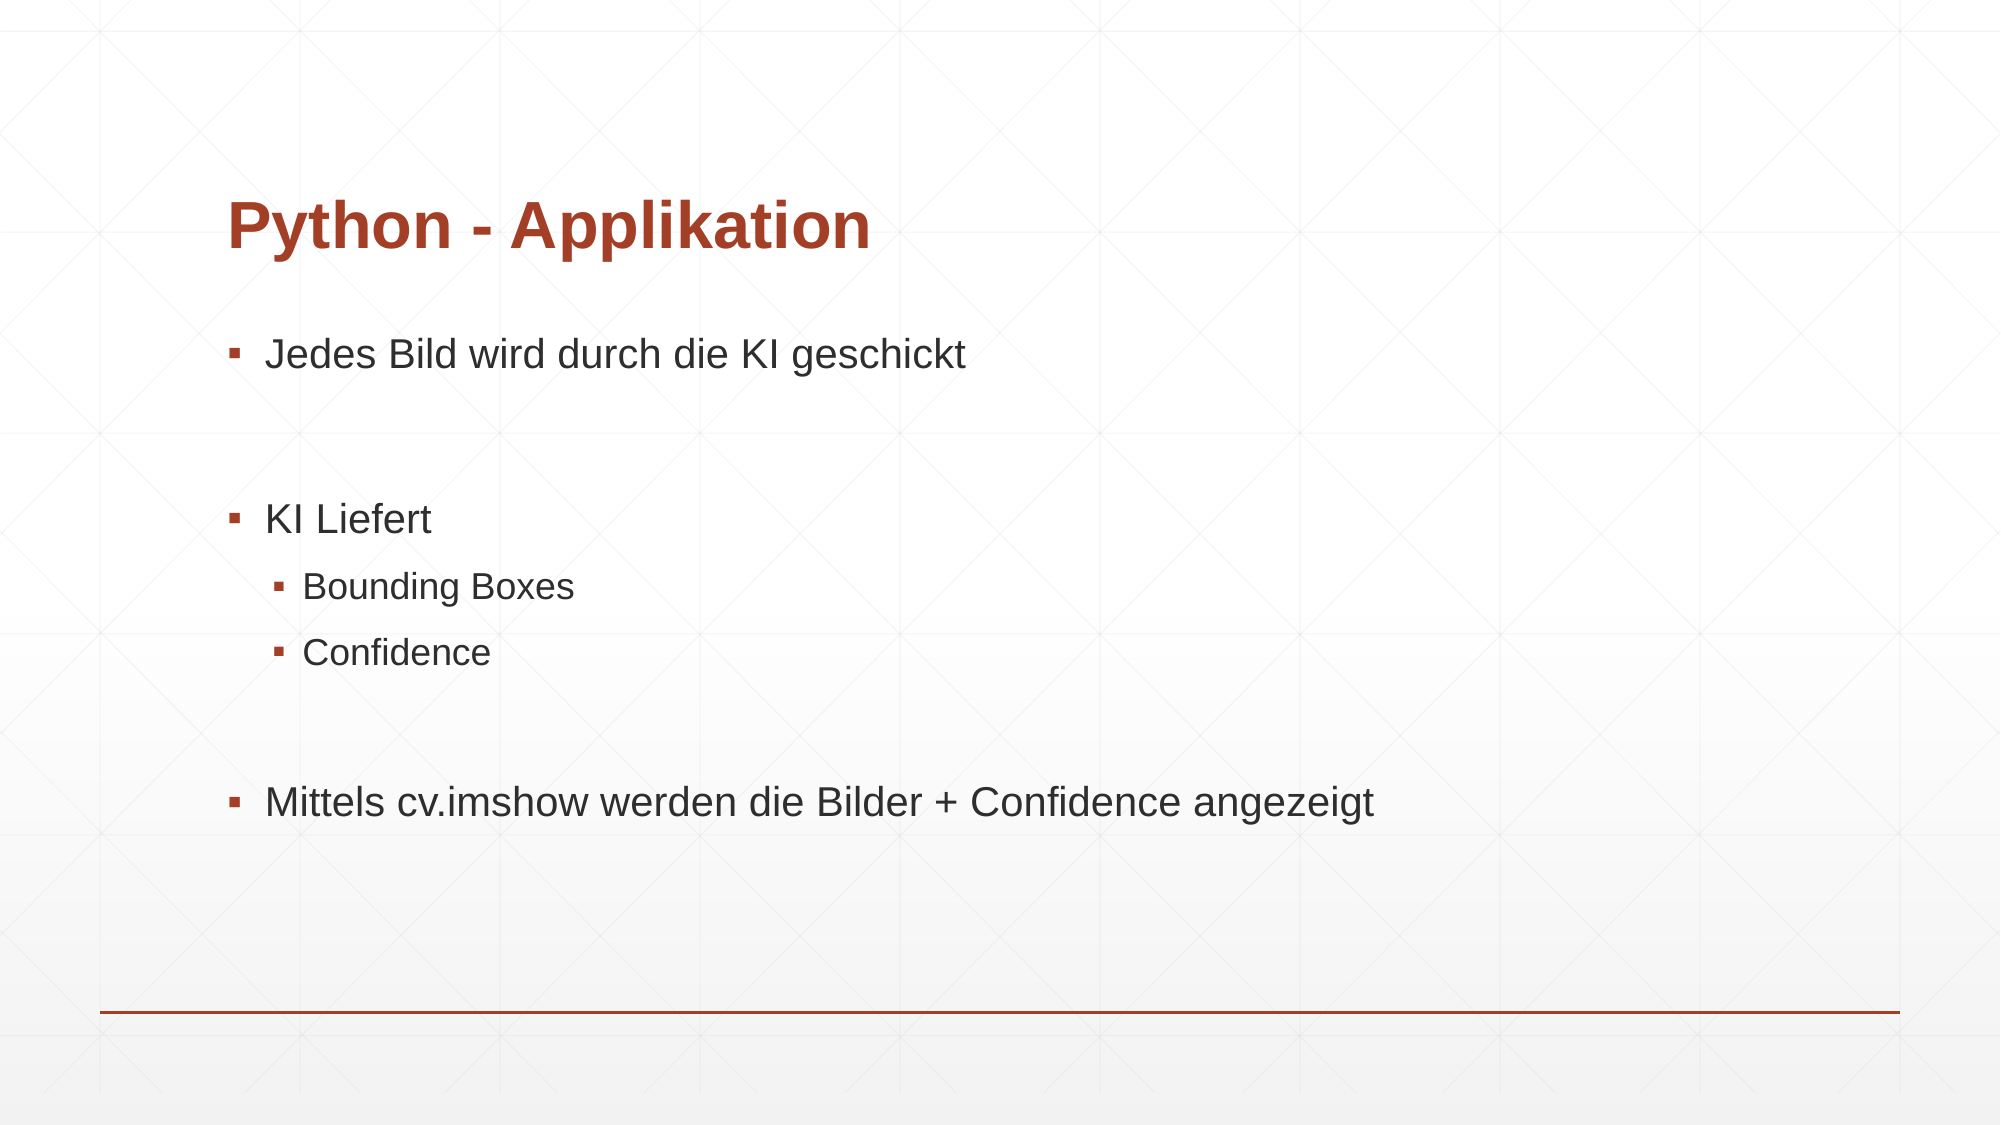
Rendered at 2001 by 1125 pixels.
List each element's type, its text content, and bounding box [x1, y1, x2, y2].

list Jedes Bild wird durch die KI geschickt KI Liefert Bounding Boxes Confidence Mittels cv.imshow werden die Bilder + Confidence angezeigt [212, 324, 1788, 950]
title Python - Applikation [212, 82, 1788, 271]
